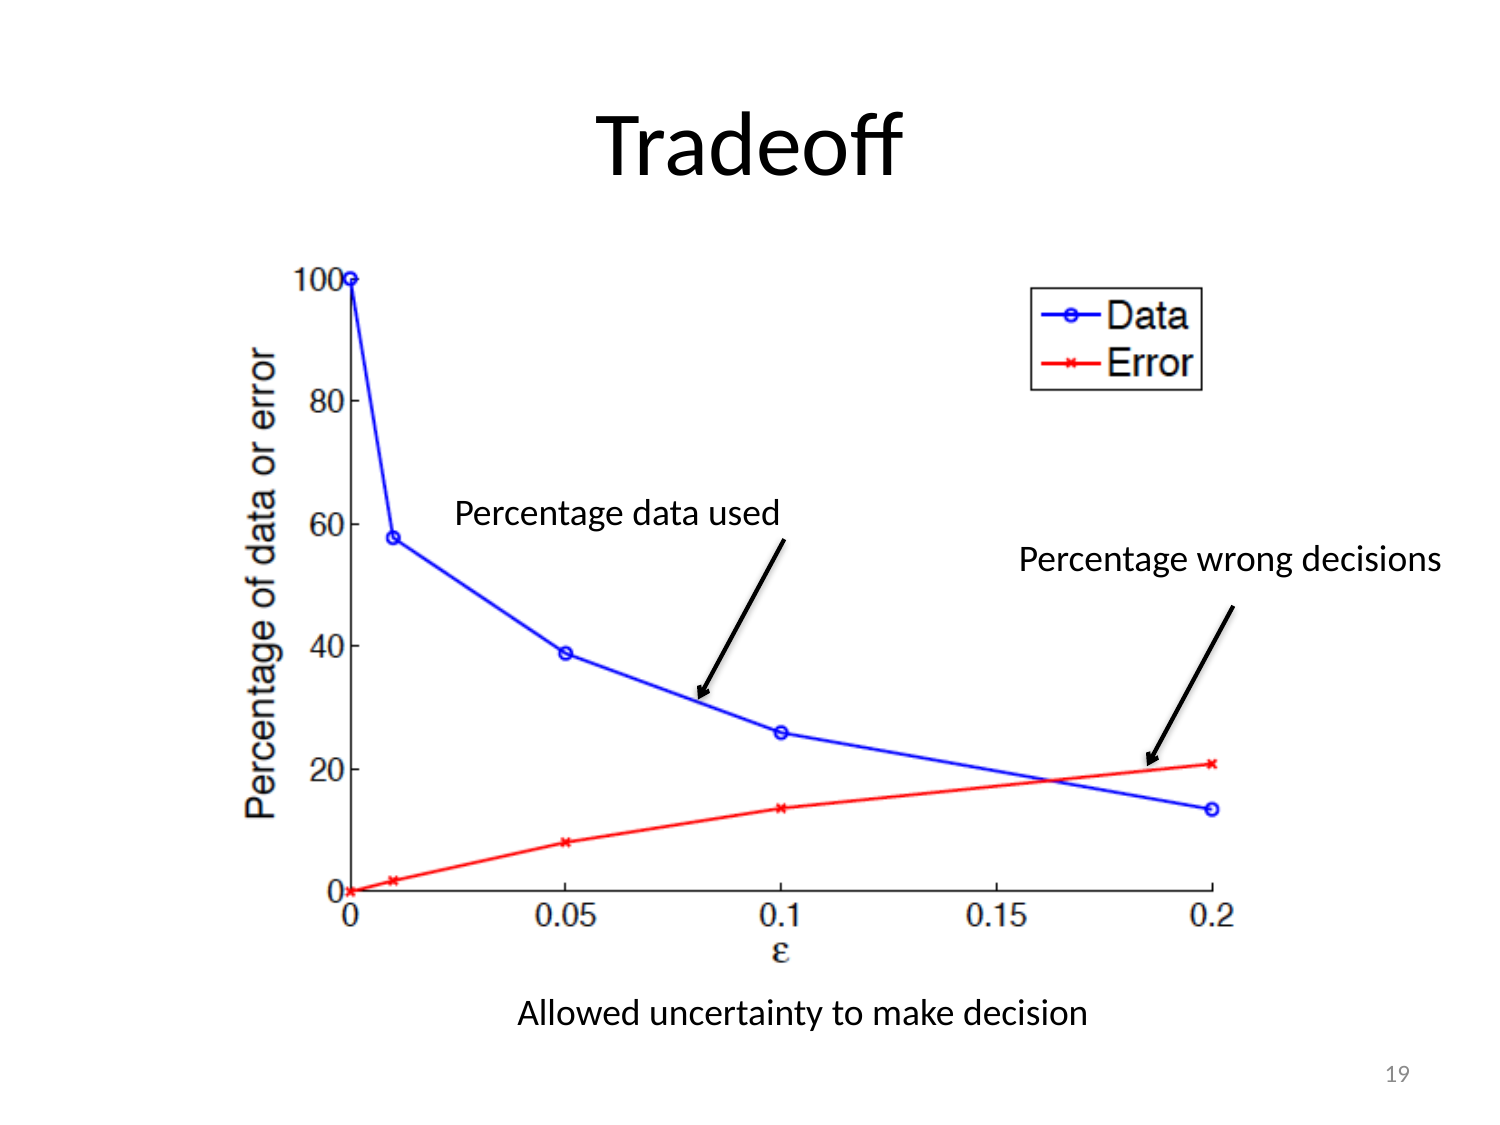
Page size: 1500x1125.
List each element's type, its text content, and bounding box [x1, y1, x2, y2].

title Tradeoff [75, 45, 1425, 233]
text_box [1146, 605, 1234, 767]
text_box Allowed uncertainty to make decision [502, 991, 1113, 1041]
picture [208, 255, 1281, 984]
slide_number 19 [1074, 1042, 1425, 1103]
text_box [697, 538, 785, 700]
text_box Percentage wrong decisions [1285, 526, 1458, 587]
